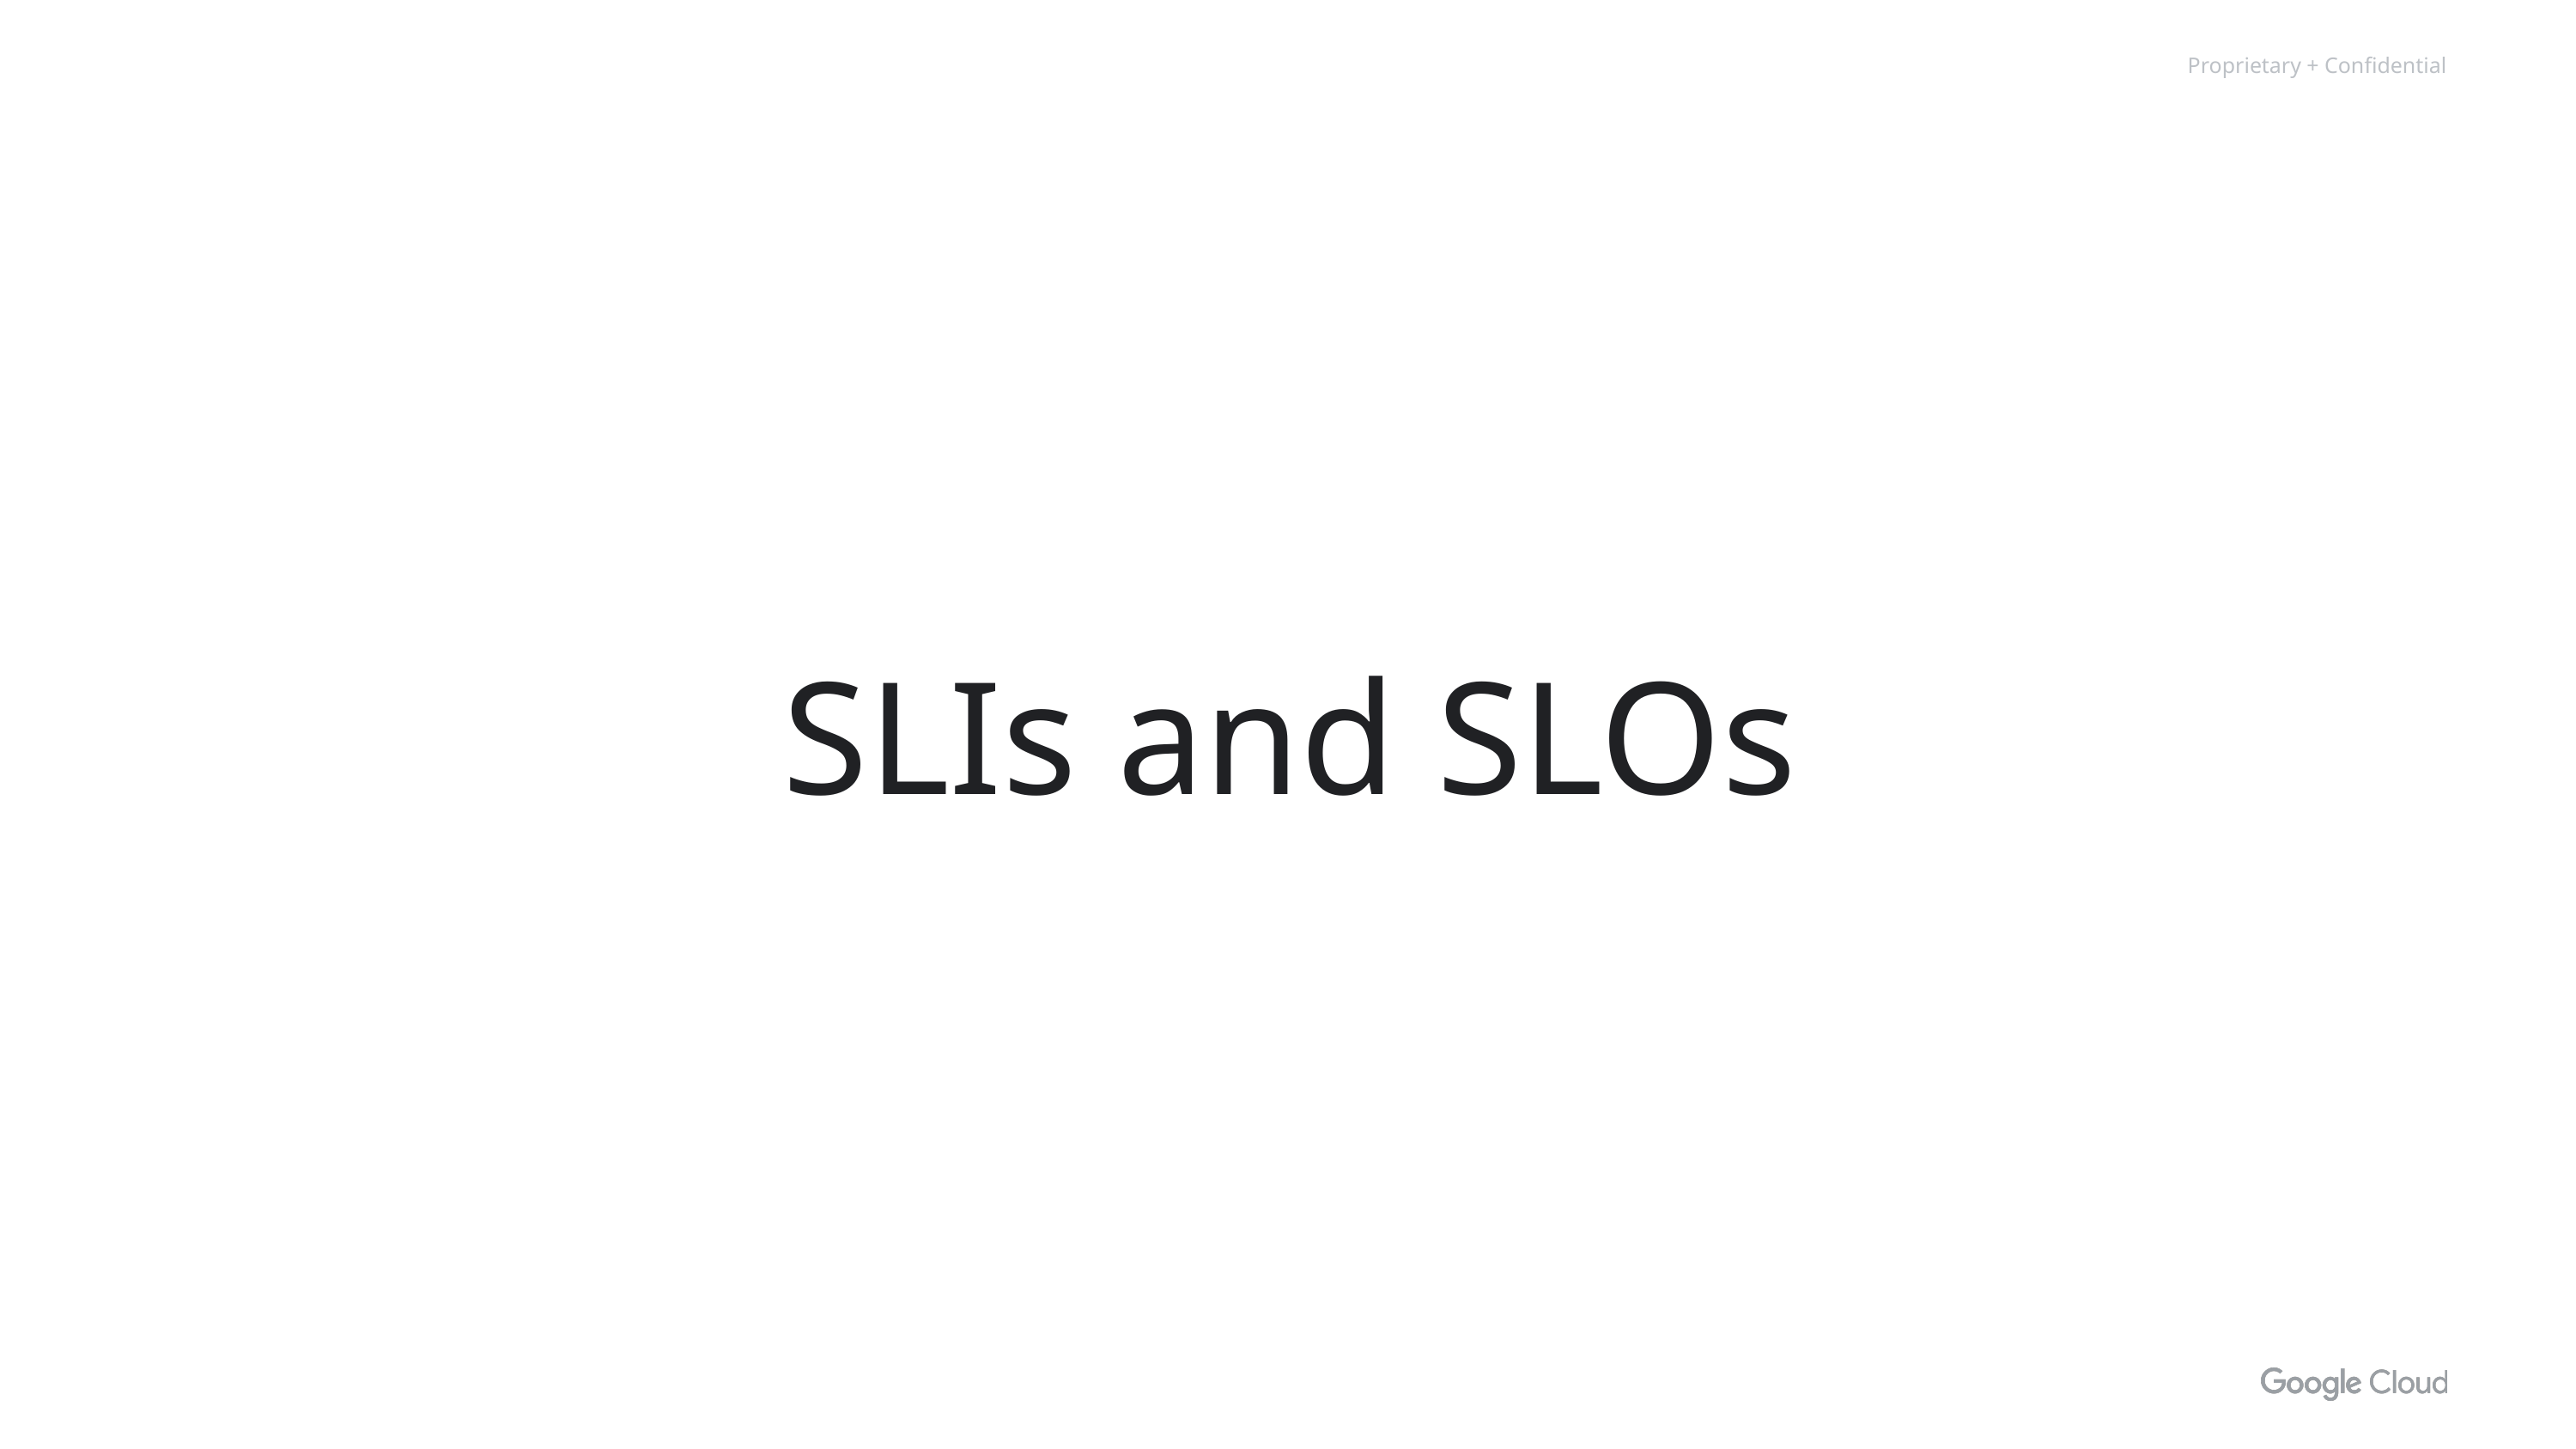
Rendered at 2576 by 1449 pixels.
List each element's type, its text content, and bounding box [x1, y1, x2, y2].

picture [2261, 1367, 2447, 1401]
title SLIs and SLOs [782, 421, 1883, 1006]
